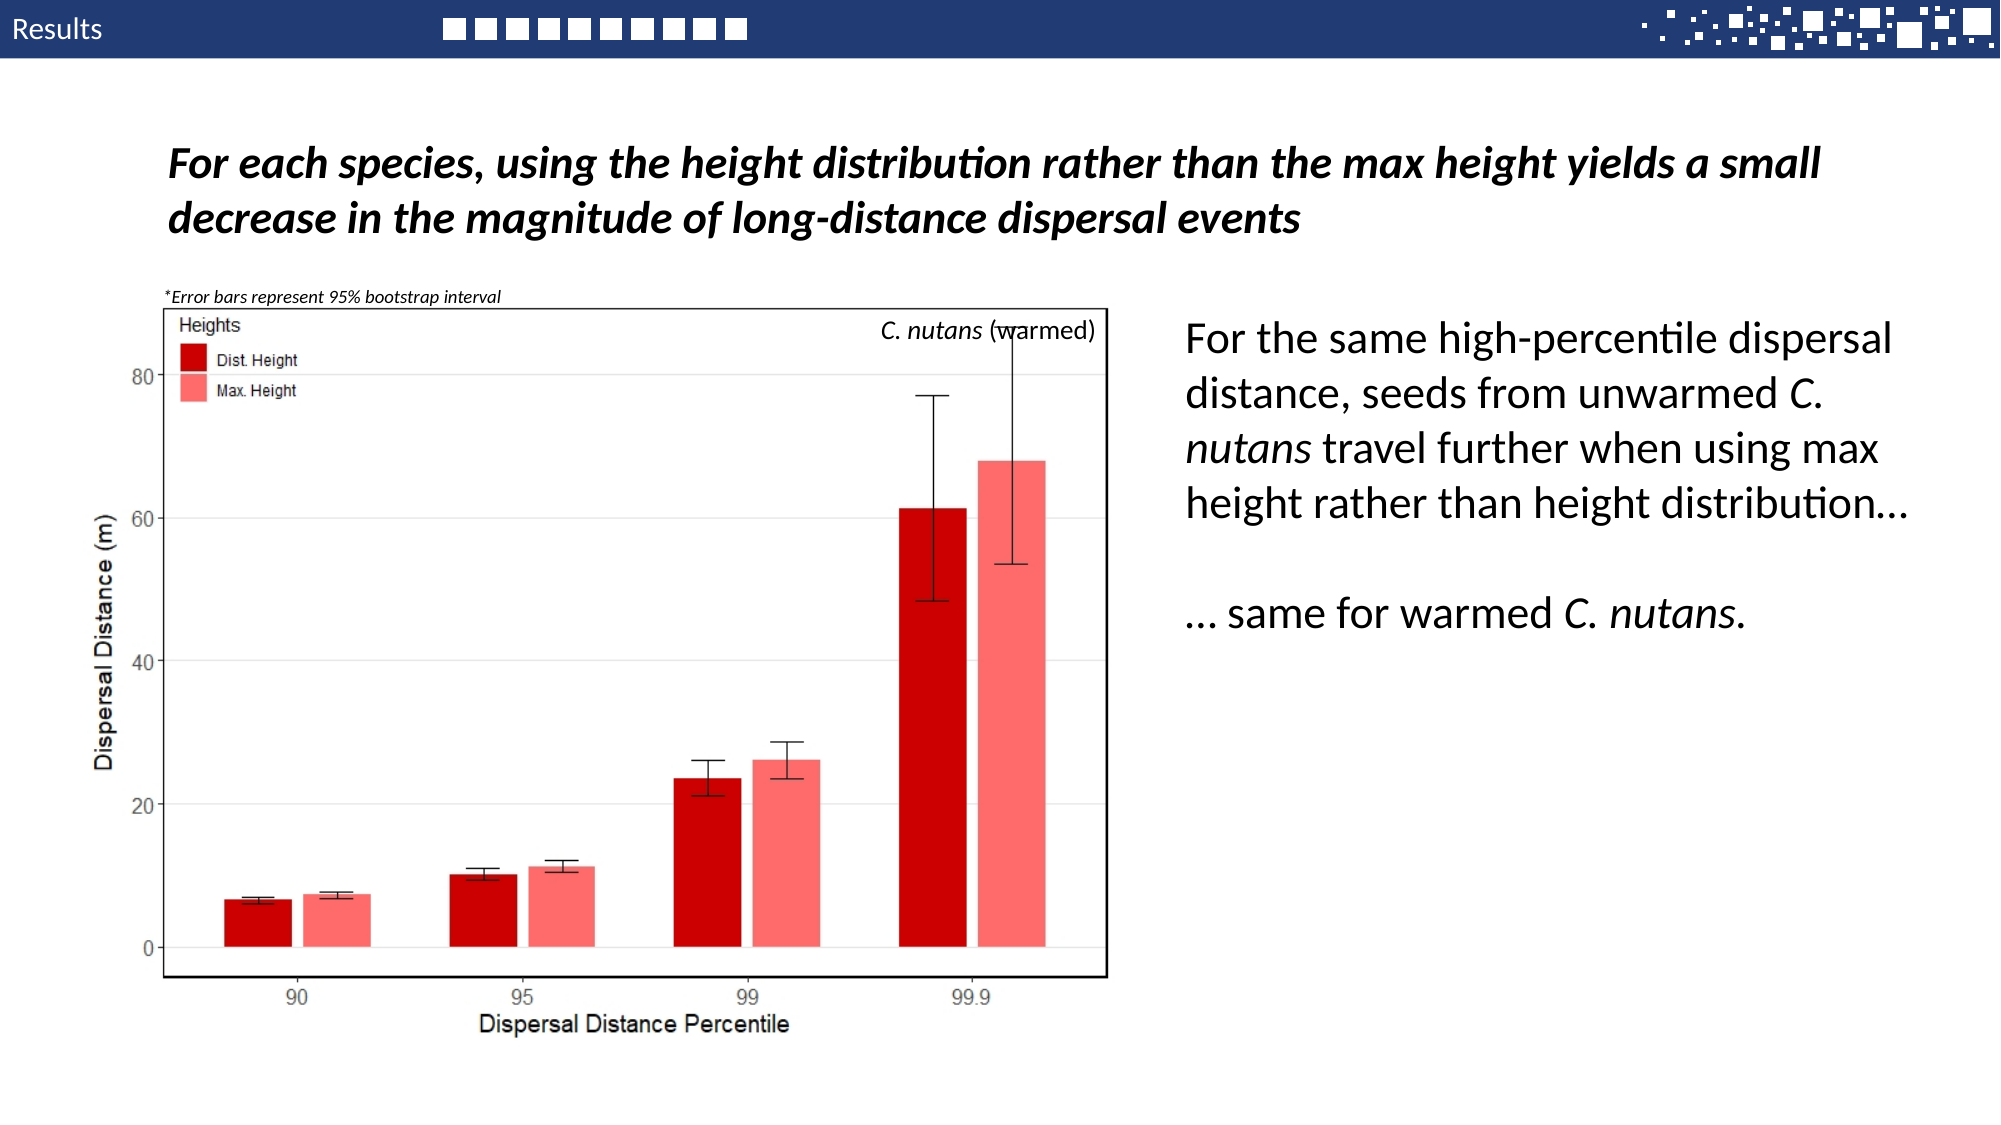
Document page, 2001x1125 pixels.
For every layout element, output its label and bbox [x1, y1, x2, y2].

picture [83, 299, 1117, 1047]
text_box [0, 0, 2000, 59]
text_box [153, 125, 1921, 251]
text_box [147, 277, 671, 299]
text_box [1170, 299, 1939, 645]
